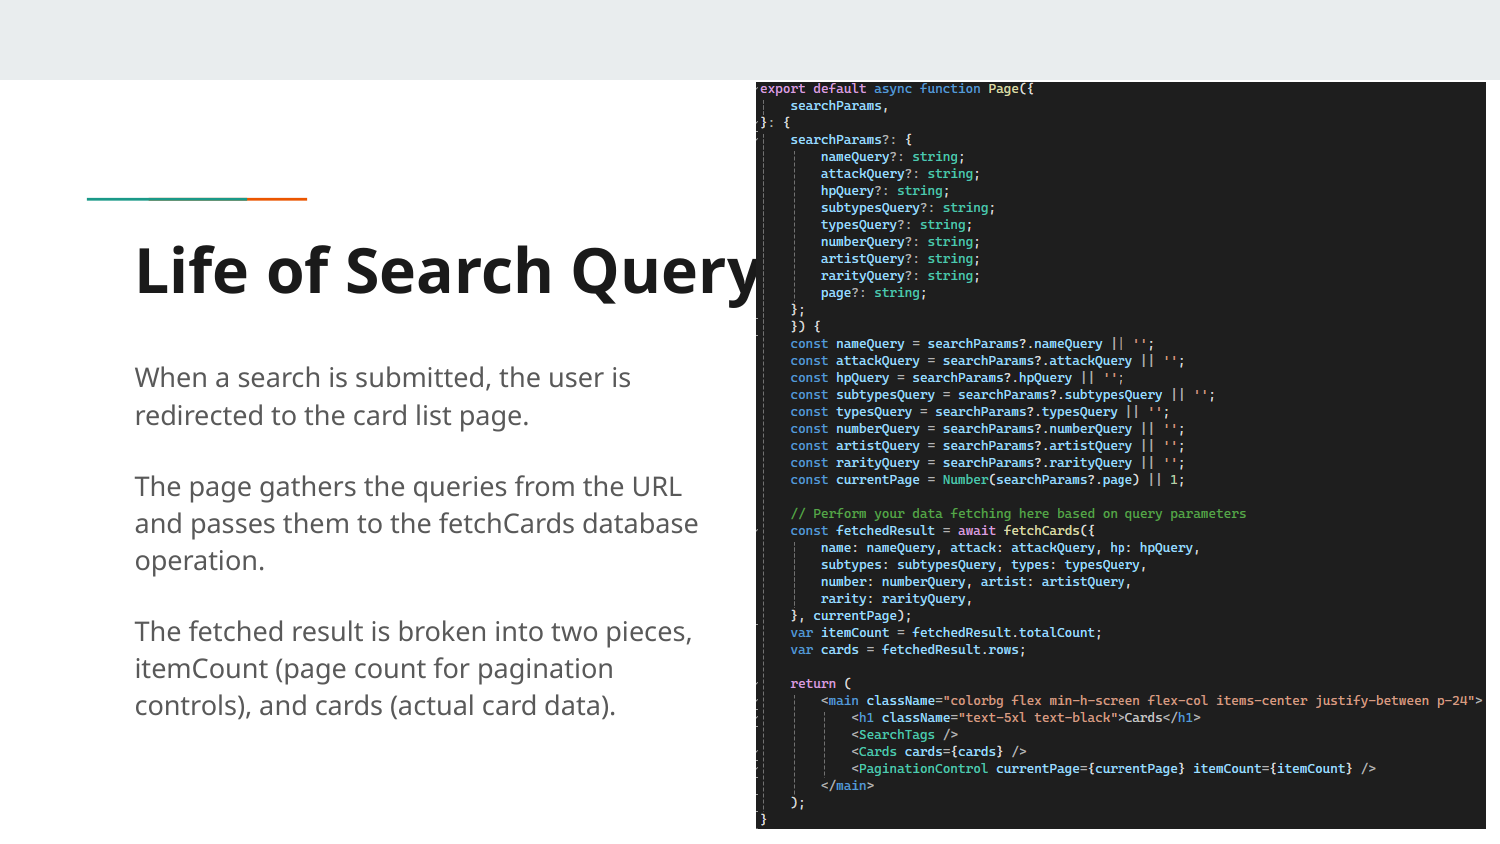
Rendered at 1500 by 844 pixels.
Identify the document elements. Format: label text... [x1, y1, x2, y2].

title Life of Search Query [119, 216, 750, 305]
list When a search is submitted, the user is redirected to the card list page. The page gathers the queries from the URL and passes them to the fetchCards database operation. The fetched result is broken into two pieces, itemCount (page count for pagination controls), and cards (actual card data). [119, 341, 750, 712]
picture [755, 82, 1486, 829]
